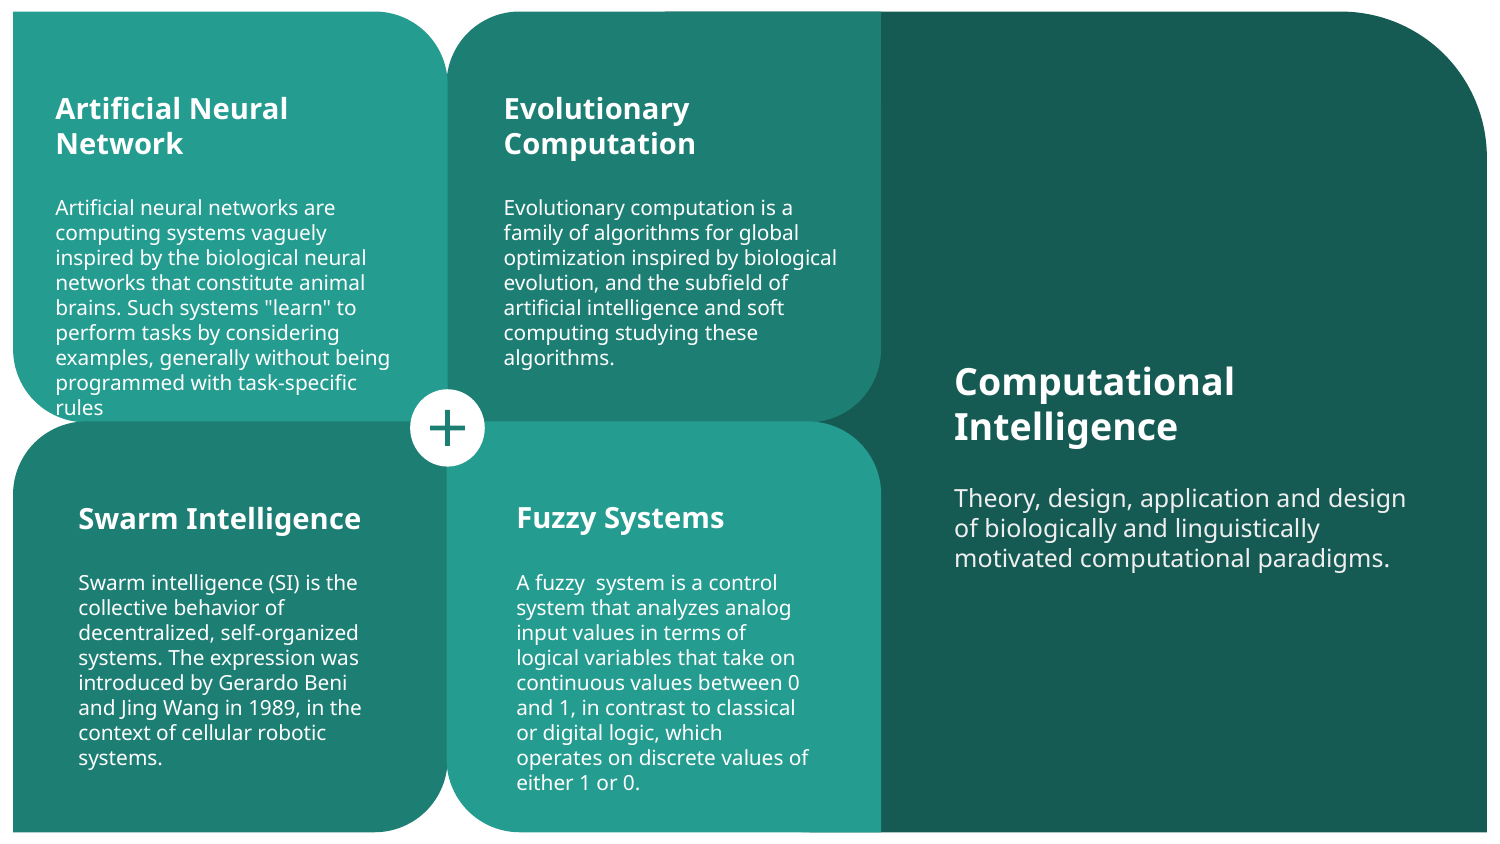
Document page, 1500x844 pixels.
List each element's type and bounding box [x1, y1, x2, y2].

text_box [12, 11, 1488, 833]
